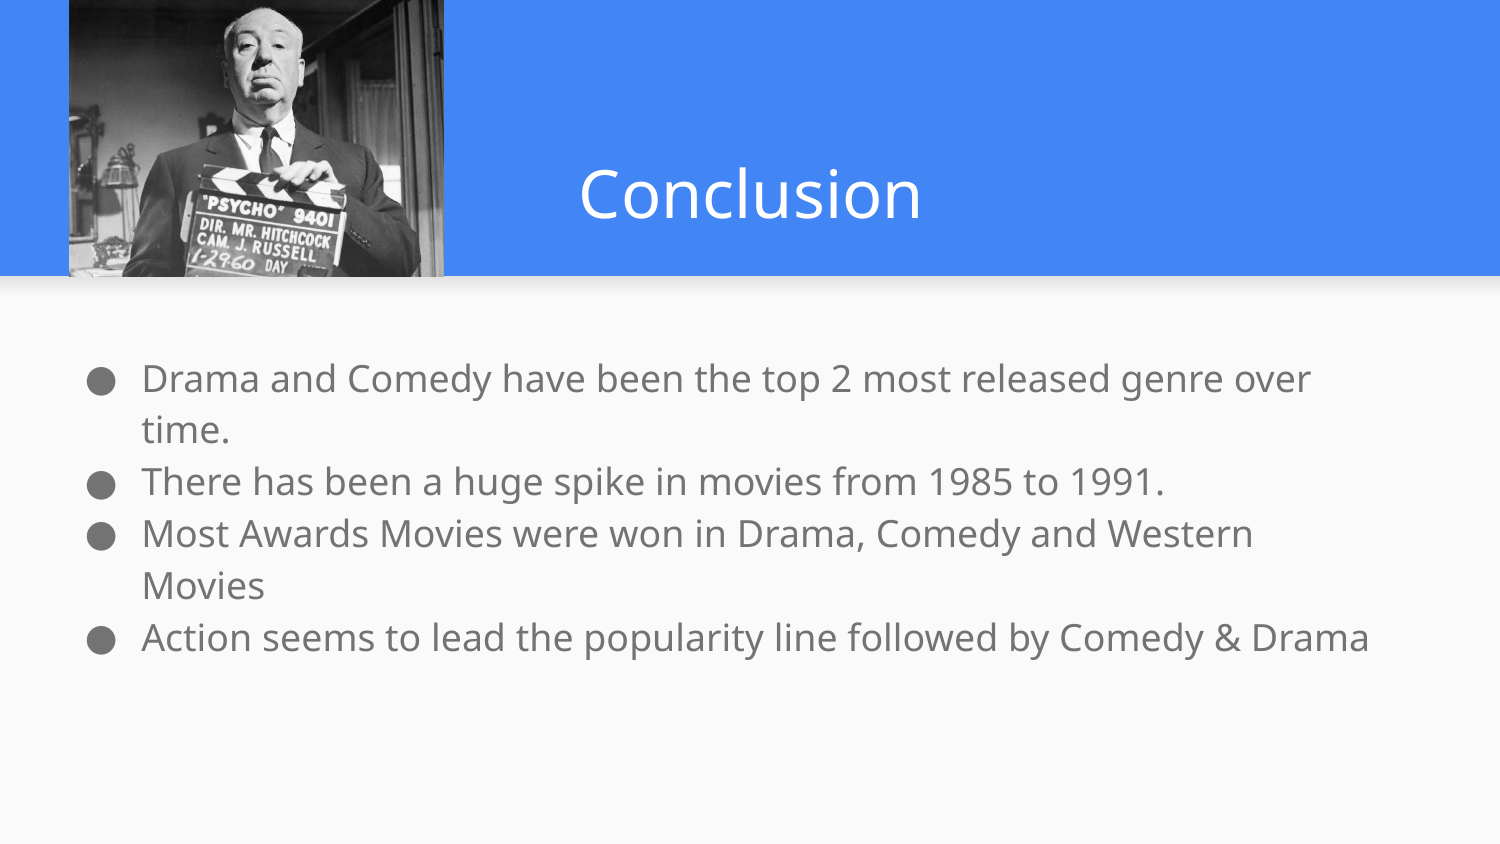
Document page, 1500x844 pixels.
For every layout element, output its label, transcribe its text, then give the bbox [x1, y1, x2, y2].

picture [69, 0, 444, 277]
list Drama and Comedy have been the top 2 most released genre over time. There has been a huge spike in movies from 1985 to 1991. Most Awards Movies were won in Drama, Comedy and Western Movies Action seems to lead the popularity line followed by Comedy & Drama [51, 333, 1400, 778]
title Conclusion [449, 121, 1427, 248]
